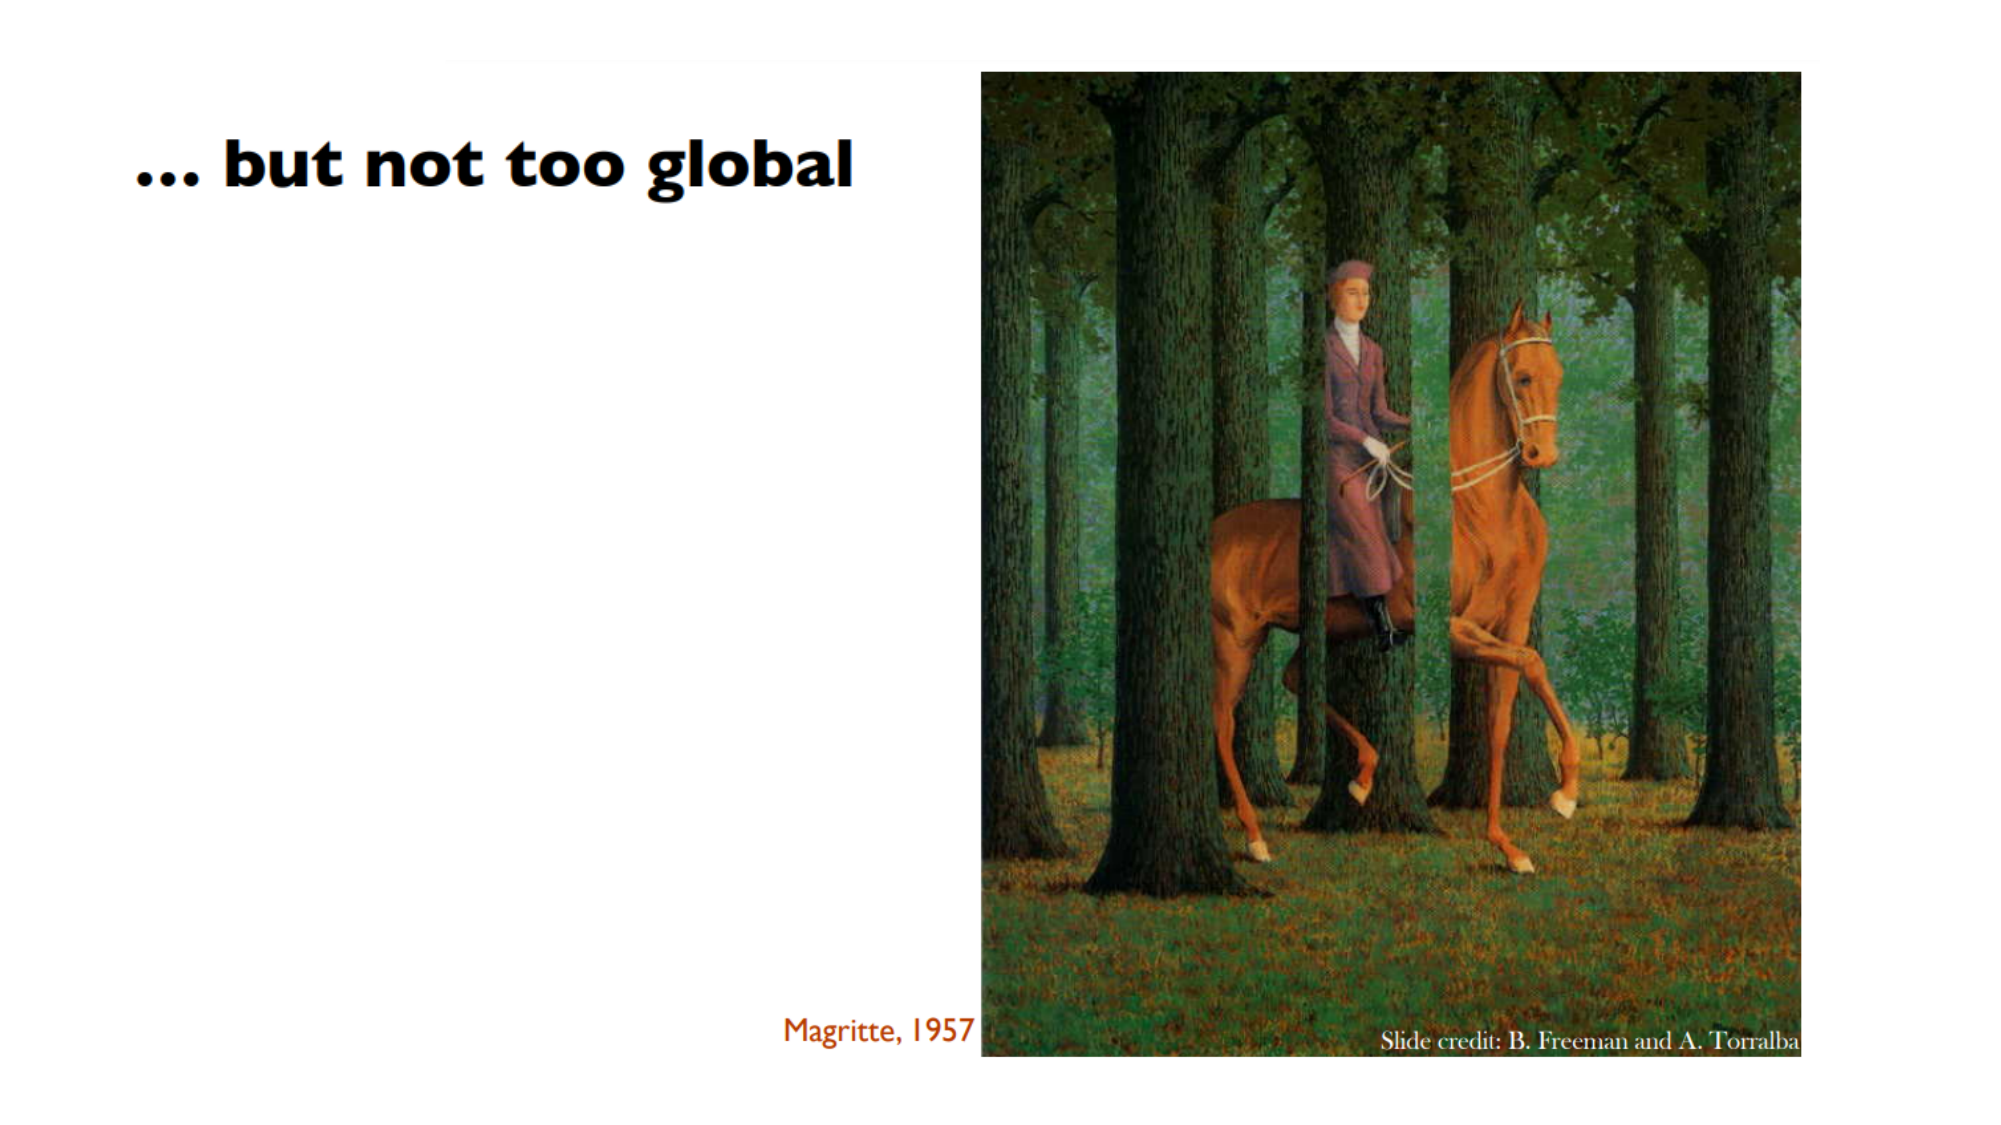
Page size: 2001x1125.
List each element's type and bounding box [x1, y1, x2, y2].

picture [50, 59, 1821, 1073]
